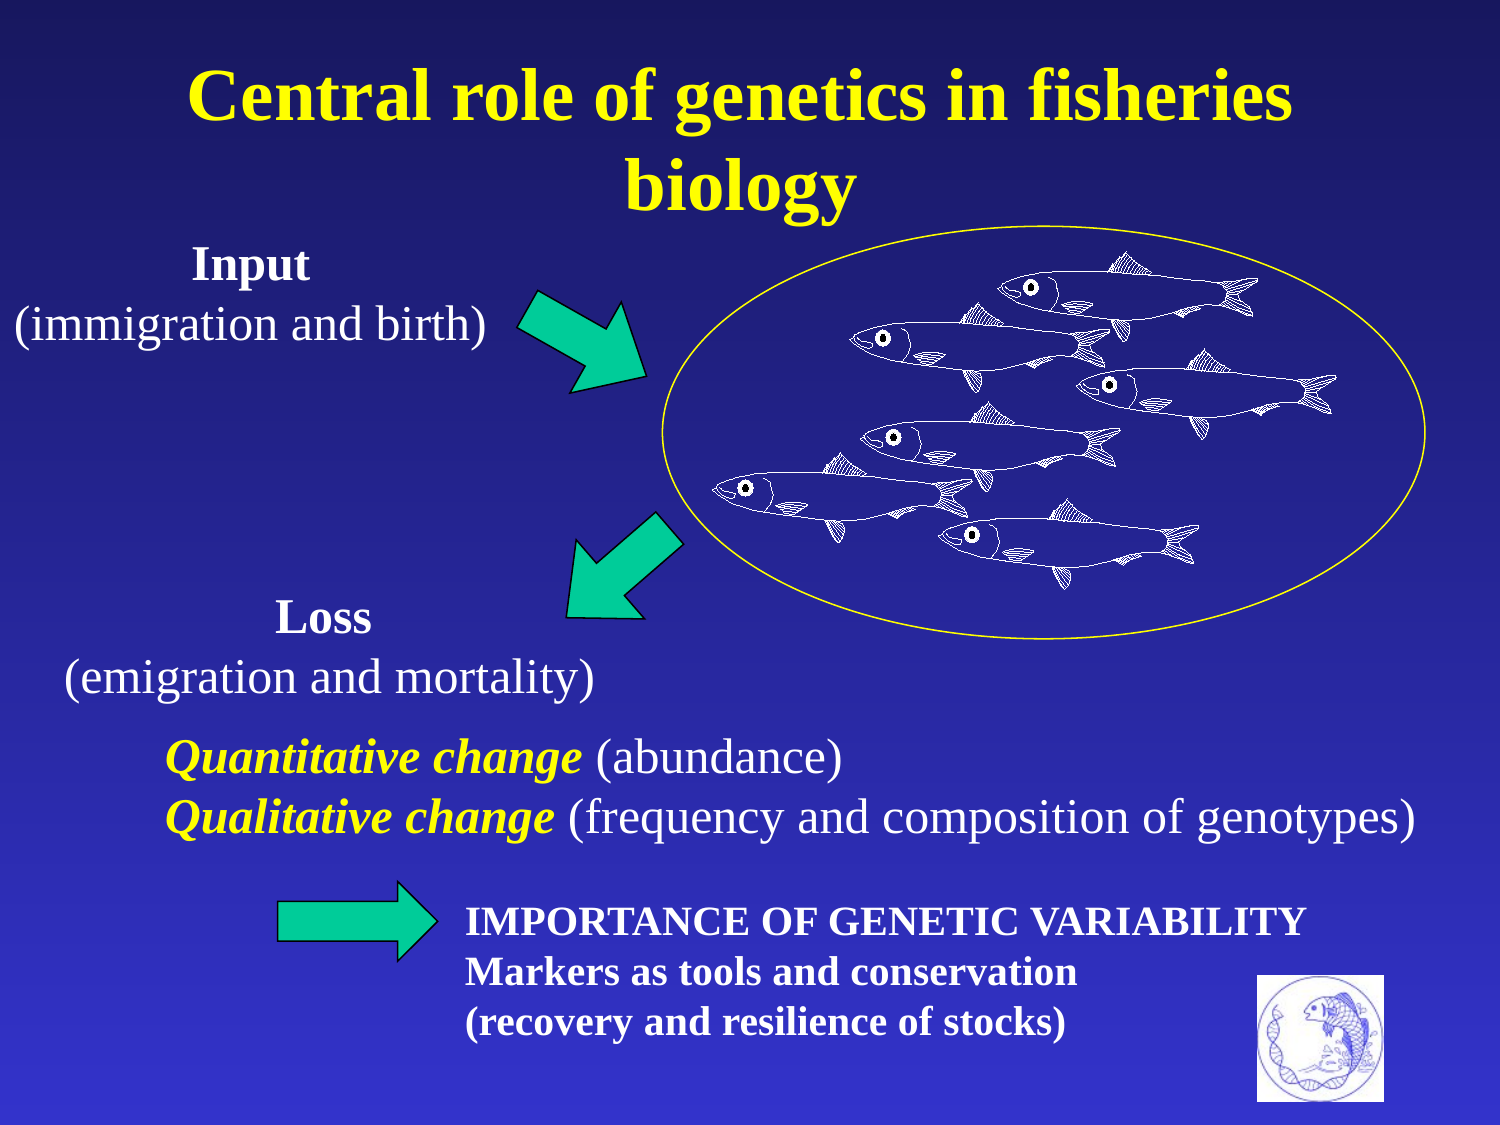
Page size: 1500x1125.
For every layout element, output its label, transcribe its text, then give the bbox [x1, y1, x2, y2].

text_box Quantitative change (abundance) Qualitative change (frequency and composition of genotypes) IMPORTANCE OF GENETIC VARIABILITY Markers as tools and conservation (recovery and resilience of stocks) [0, 716, 1500, 1101]
text_box [869, 226, 1218, 249]
text_box [277, 881, 438, 962]
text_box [849, 250, 1337, 440]
text_box [818, 302, 1425, 639]
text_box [712, 400, 1199, 590]
text_box Loss (emigration and mortality) [36, 576, 611, 711]
text_box [566, 511, 684, 619]
text_box [662, 256, 844, 530]
title Central role of genetics in fisheries biology [103, 41, 1379, 230]
text_box Input (immigration and birth) [0, 223, 503, 358]
text_box [516, 290, 647, 394]
